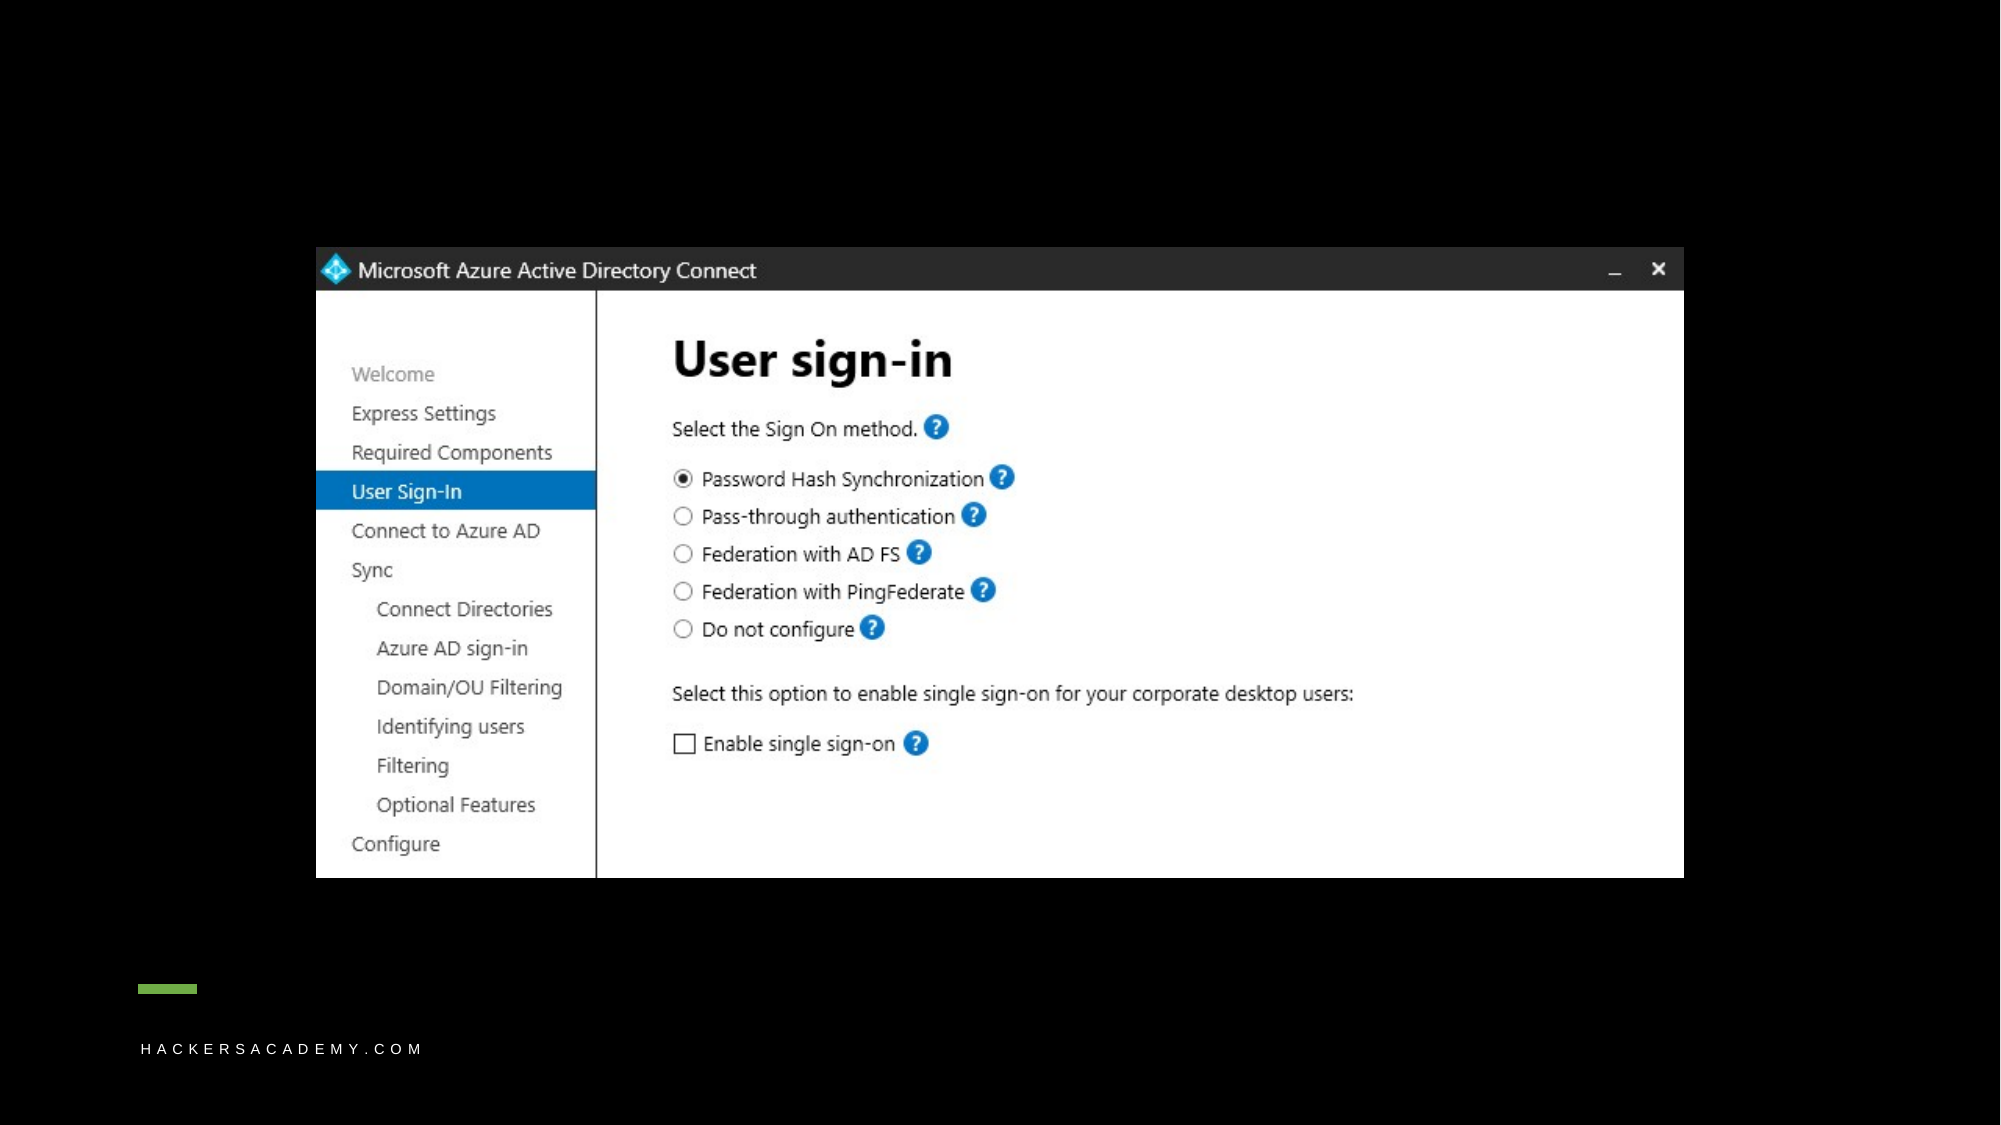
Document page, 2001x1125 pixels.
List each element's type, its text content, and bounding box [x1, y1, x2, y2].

picture [316, 247, 1684, 878]
footer H A C K E R S A C A D E M Y . C O M [138, 1039, 426, 1125]
